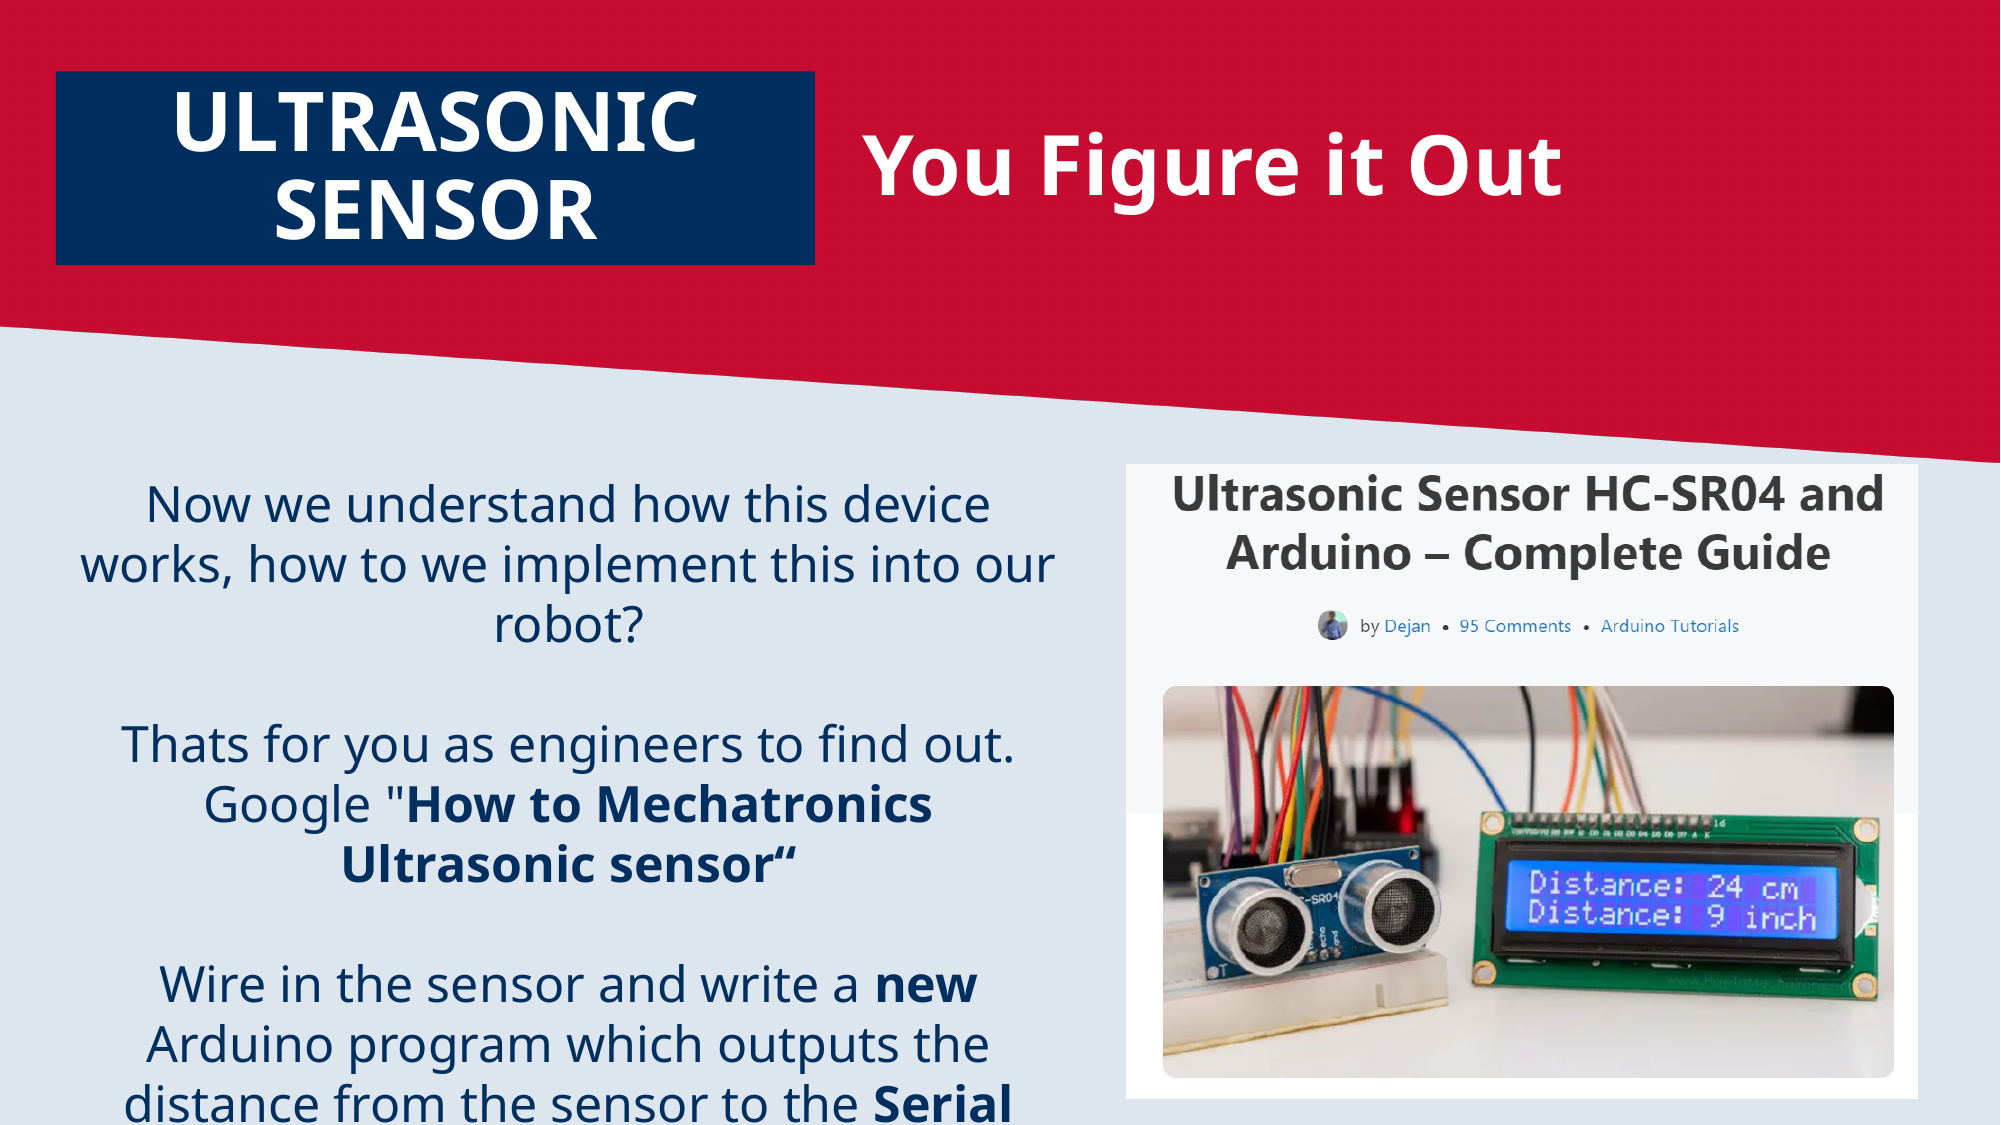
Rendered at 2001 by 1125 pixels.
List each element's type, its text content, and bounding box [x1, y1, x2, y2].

text_box Now we understand how this device works, how to we implement this into our robot? Thats for you as engineers to find out. Google "How to Mechatronics Ultrasonic sensor“ Wire in the sensor and write a new Arduino program which outputs the distance from the sensor to the Serial Monitor [55, 464, 1082, 1125]
text_box ULTRASONIC SENSOR [55, 71, 816, 266]
picture [0, 0, 2000, 463]
text_box You Figure it Out [847, 71, 1858, 266]
picture [1126, 464, 1918, 1099]
